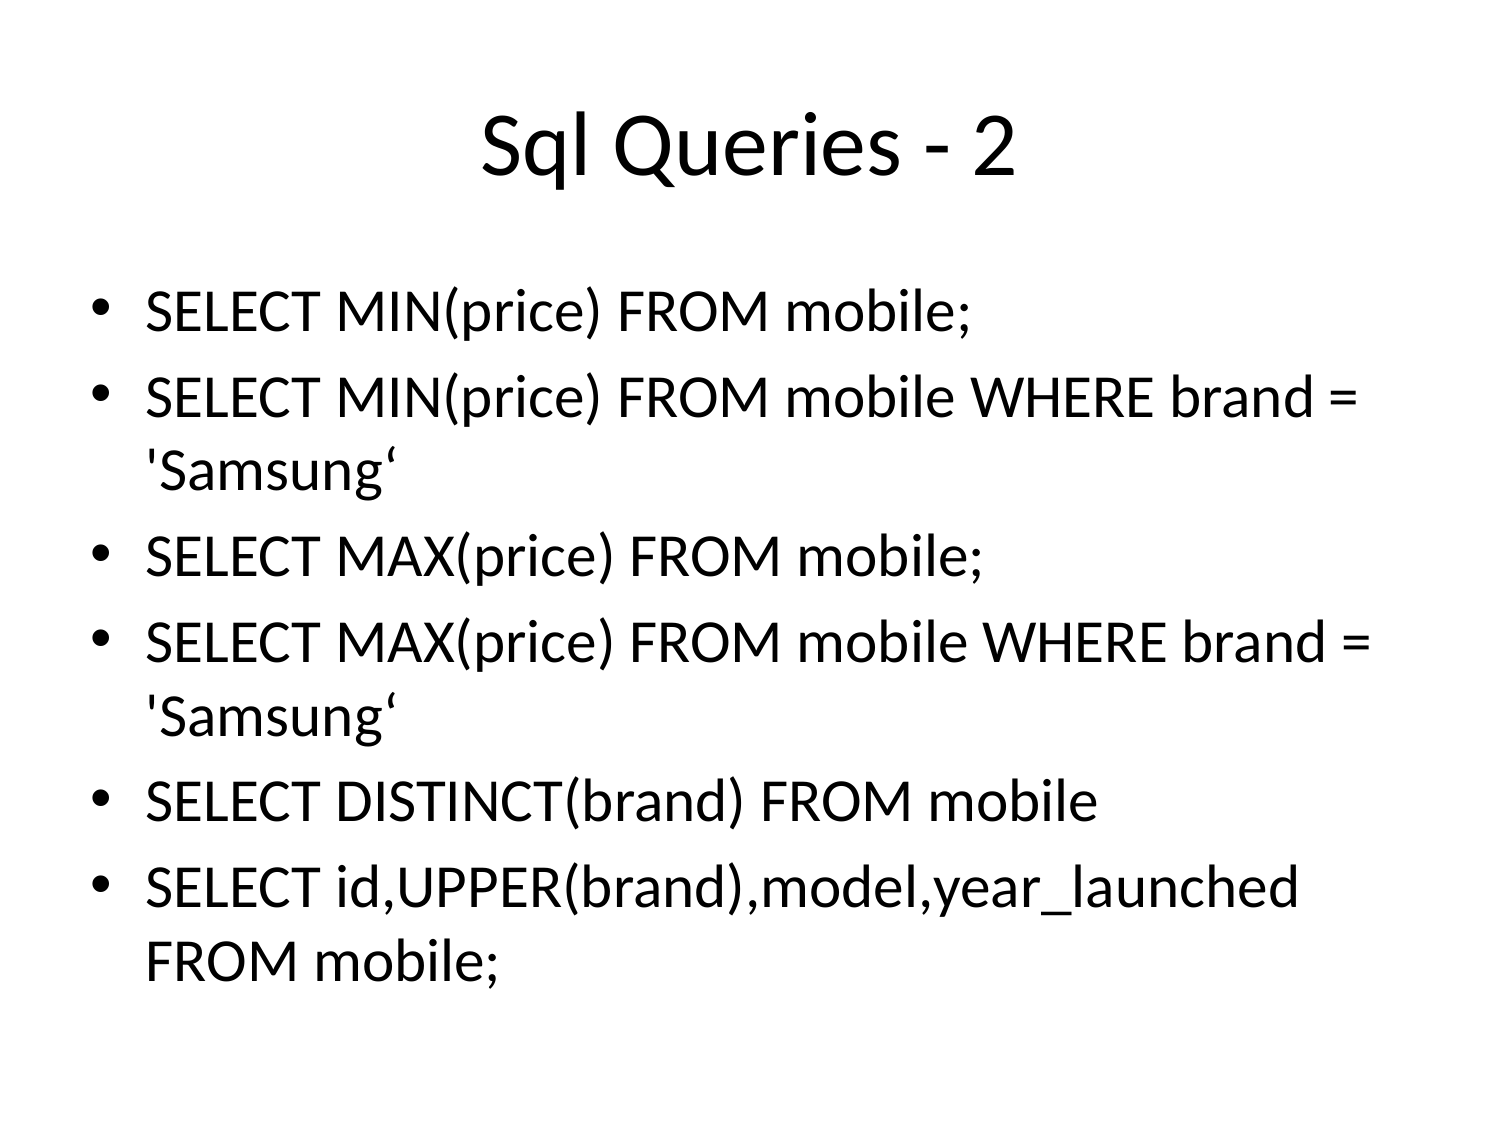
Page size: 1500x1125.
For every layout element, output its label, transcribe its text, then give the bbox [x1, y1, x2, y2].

list SELECT MIN(price) FROM mobile; SELECT MIN(price) FROM mobile WHERE brand = 'Samsung‘ SELECT MAX(price) FROM mobile; SELECT MAX(price) FROM mobile WHERE brand = 'Samsung‘ SELECT DISTINCT(brand) FROM mobile SELECT id,UPPER(brand),model,year_launched FROM mobile; [75, 262, 1425, 1005]
title Sql Queries - 2 [75, 45, 1425, 233]
